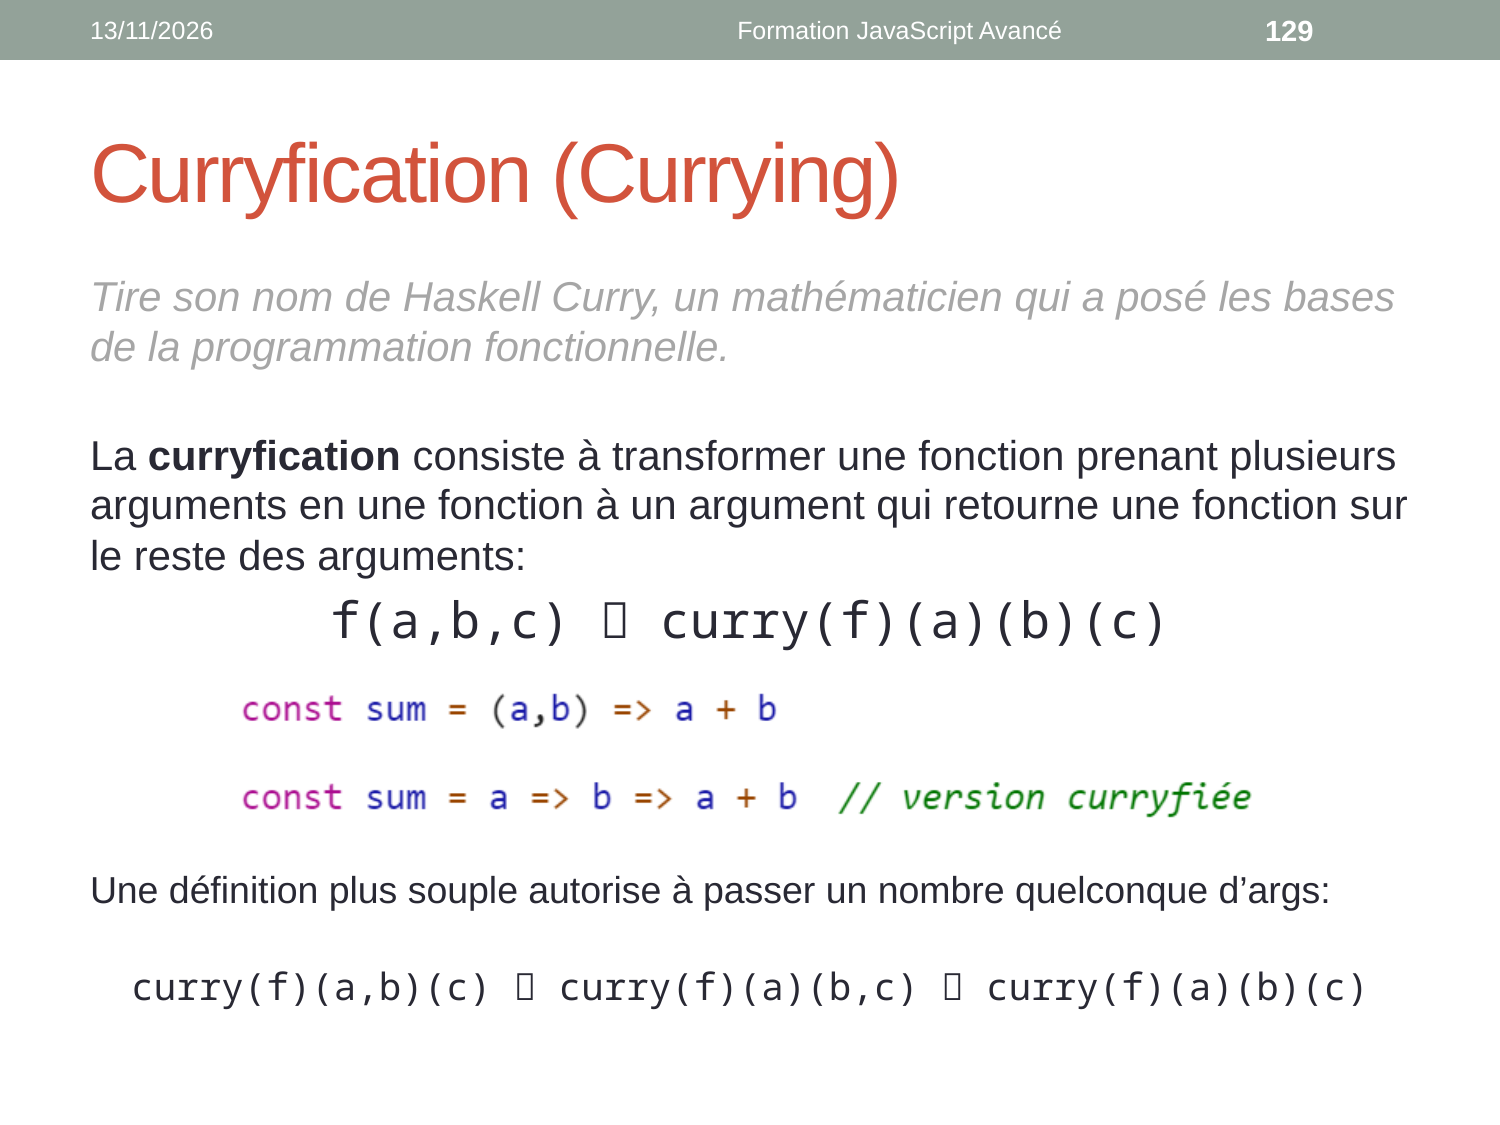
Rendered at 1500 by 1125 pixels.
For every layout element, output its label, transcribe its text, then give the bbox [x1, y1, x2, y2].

slide_number 129 [1250, 3, 1425, 57]
picture [230, 680, 1266, 822]
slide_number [75, 3, 550, 57]
list Tire son nom de Haskell Curry, un mathématicien qui a posé les bases de la programmation fonctionnelle. La curryfication consiste à transformer une fonction prenant plusieurs arguments en une fonction à un argument qui retourne une fonction sur le reste des arguments: f(a,b,c)  curry(f)(a)(b)(c) Une définition plus souple autorise à passer un nombre quelconque d’args: curry(f)(a,b)(c)  curry(f)(a)(b,c)  curry(f)(a)(b)(c) [75, 262, 1425, 1063]
footer Formation JavaScript Avancé [562, 3, 1238, 57]
title Curryfication (Currying) [75, 87, 1425, 250]
